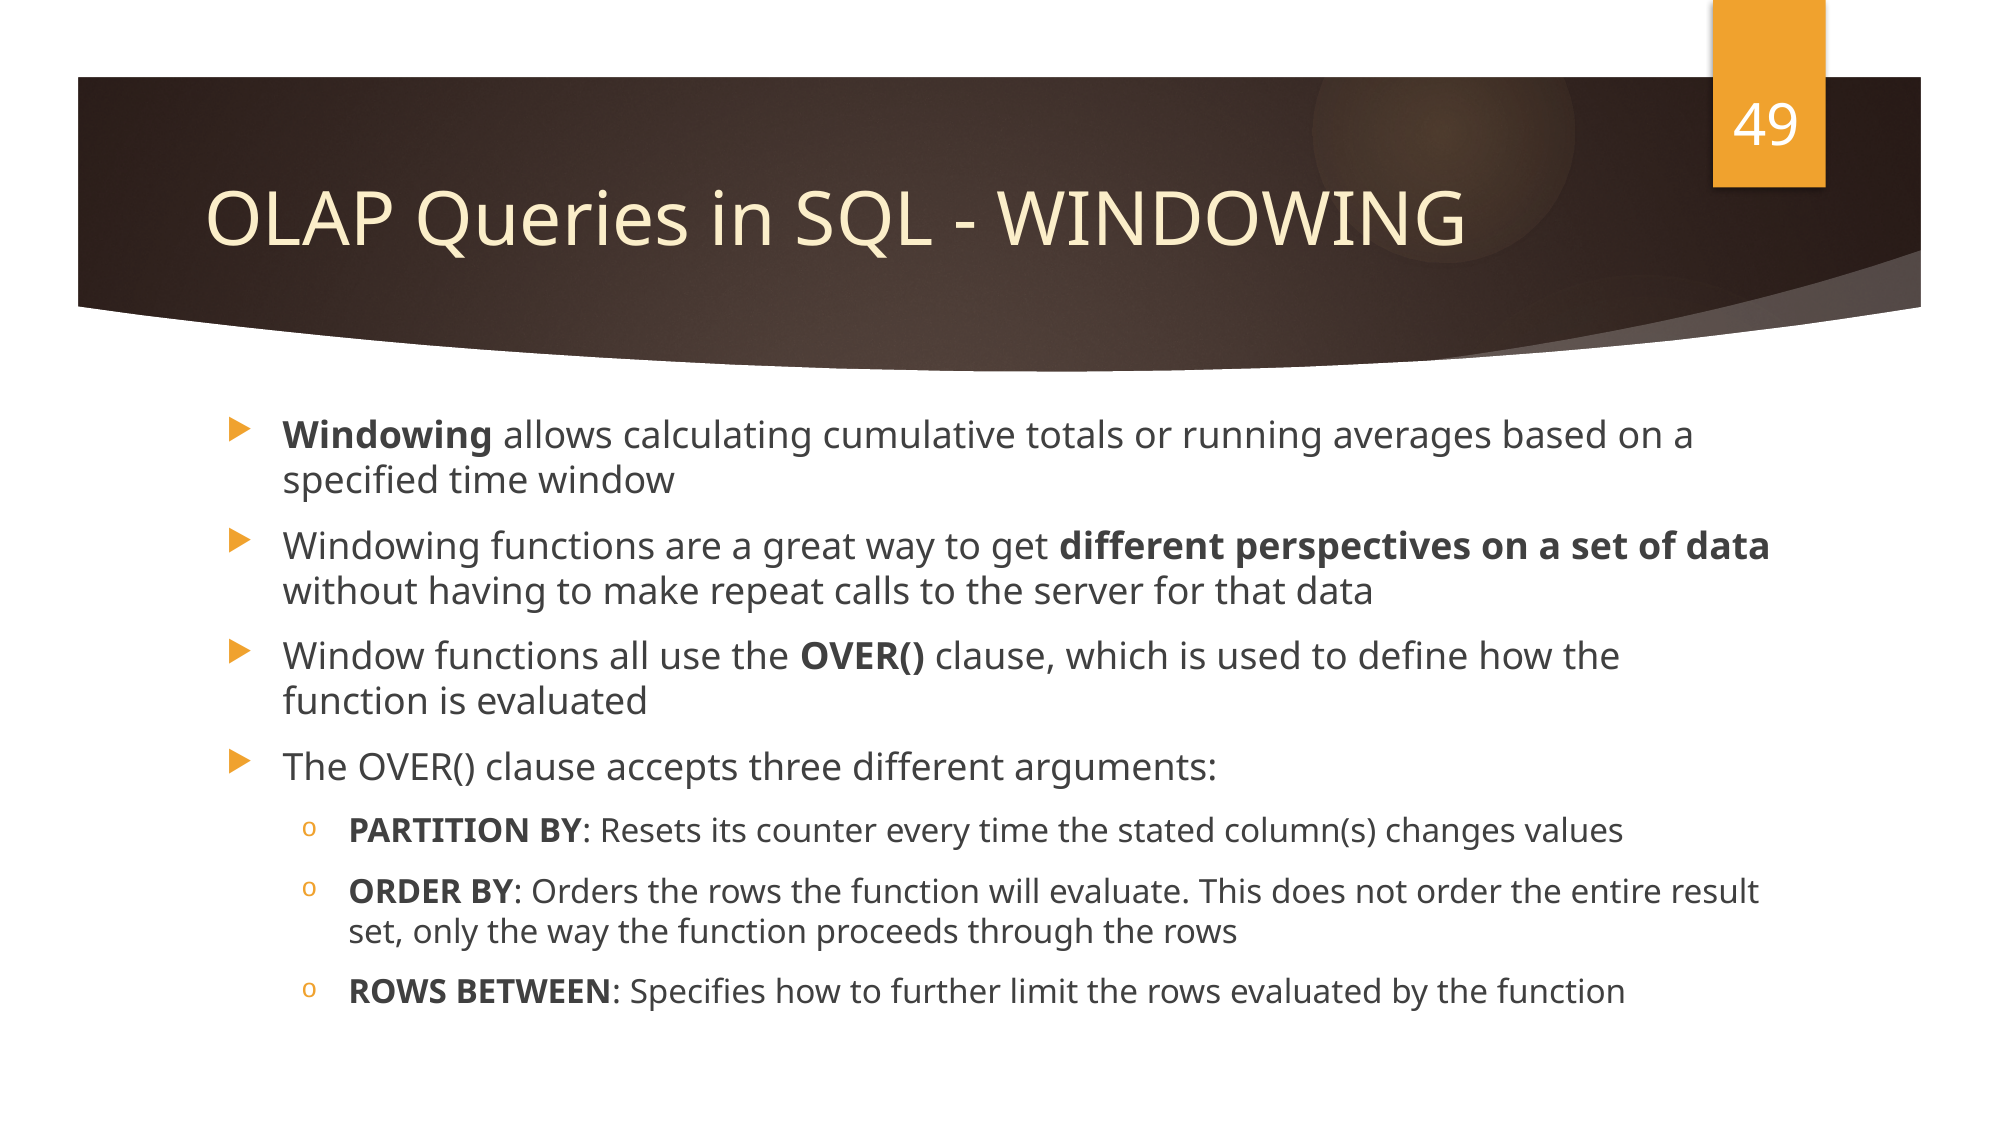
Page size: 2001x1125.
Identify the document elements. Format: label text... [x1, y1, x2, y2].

slide_number 49 [1698, 48, 1836, 175]
title OLAP Queries in SQL - WINDOWING [189, 155, 1627, 275]
list Windowing allows calculating cumulative totals or running averages based on a specified time window Windowing functions are a great way to get different perspectives on a set of data without having to make repeat calls to the server for that data Window functions all use the OVER() clause, which is used to define how the function is evaluated The OVER() clause accepts three different arguments: PARTITION BY: Resets its counter every time the stated column(s) changes values ORDER BY: Orders the rows the function will evaluate. This does not order the entire result set, only the way the function proceeds through the rows ROWS BETWEEN: Specifies how to further limit the rows evaluated by the function [211, 403, 1789, 1052]
